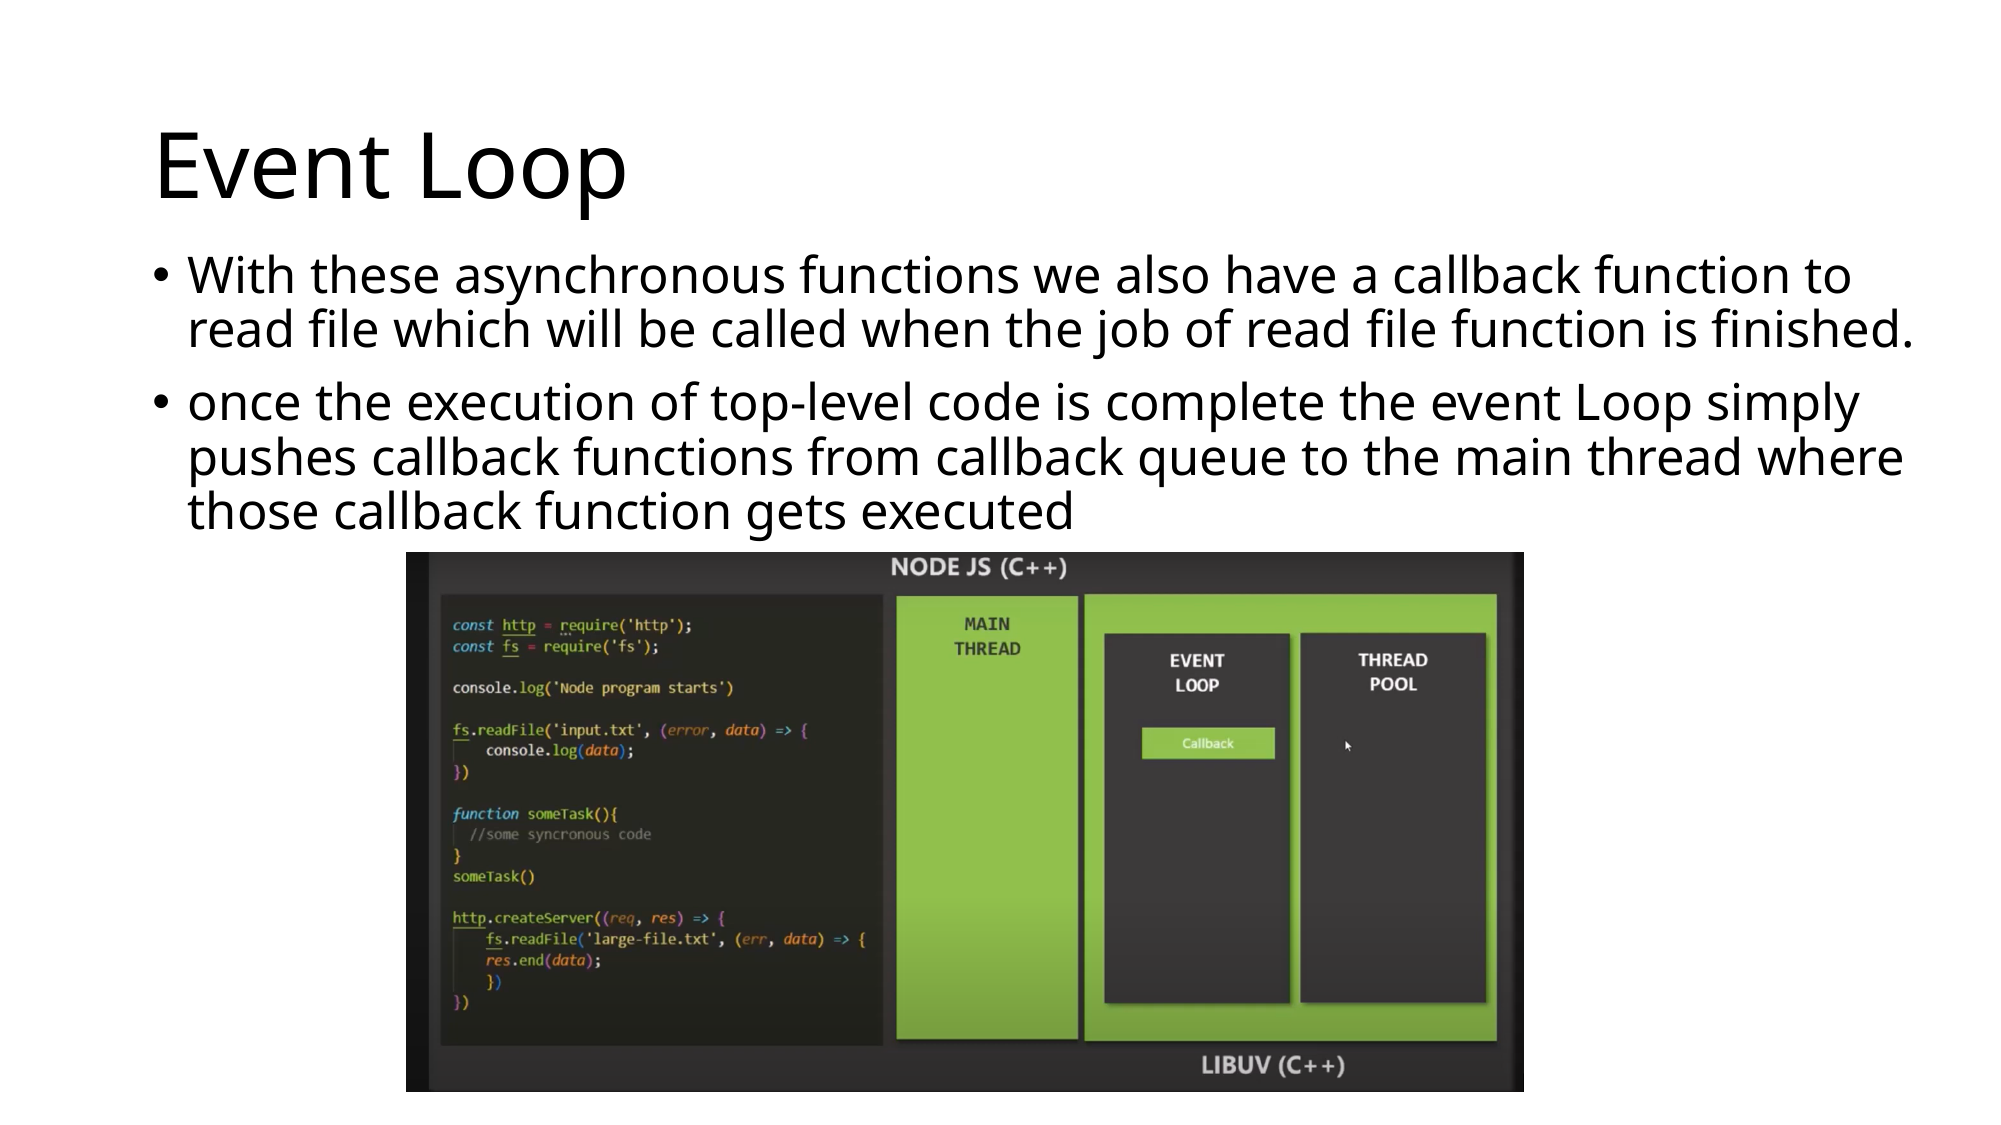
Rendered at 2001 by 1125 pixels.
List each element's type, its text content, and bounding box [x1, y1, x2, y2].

list With these asynchronous functions we also have a callback function to read file which will be called when the job of read file function is finished. once the execution of top-level code is complete the event Loop simply pushes callback functions from callback queue to the main thread where those callback function gets executed [137, 241, 1960, 555]
title Event Loop [137, 59, 1863, 241]
picture [406, 551, 1525, 1093]
